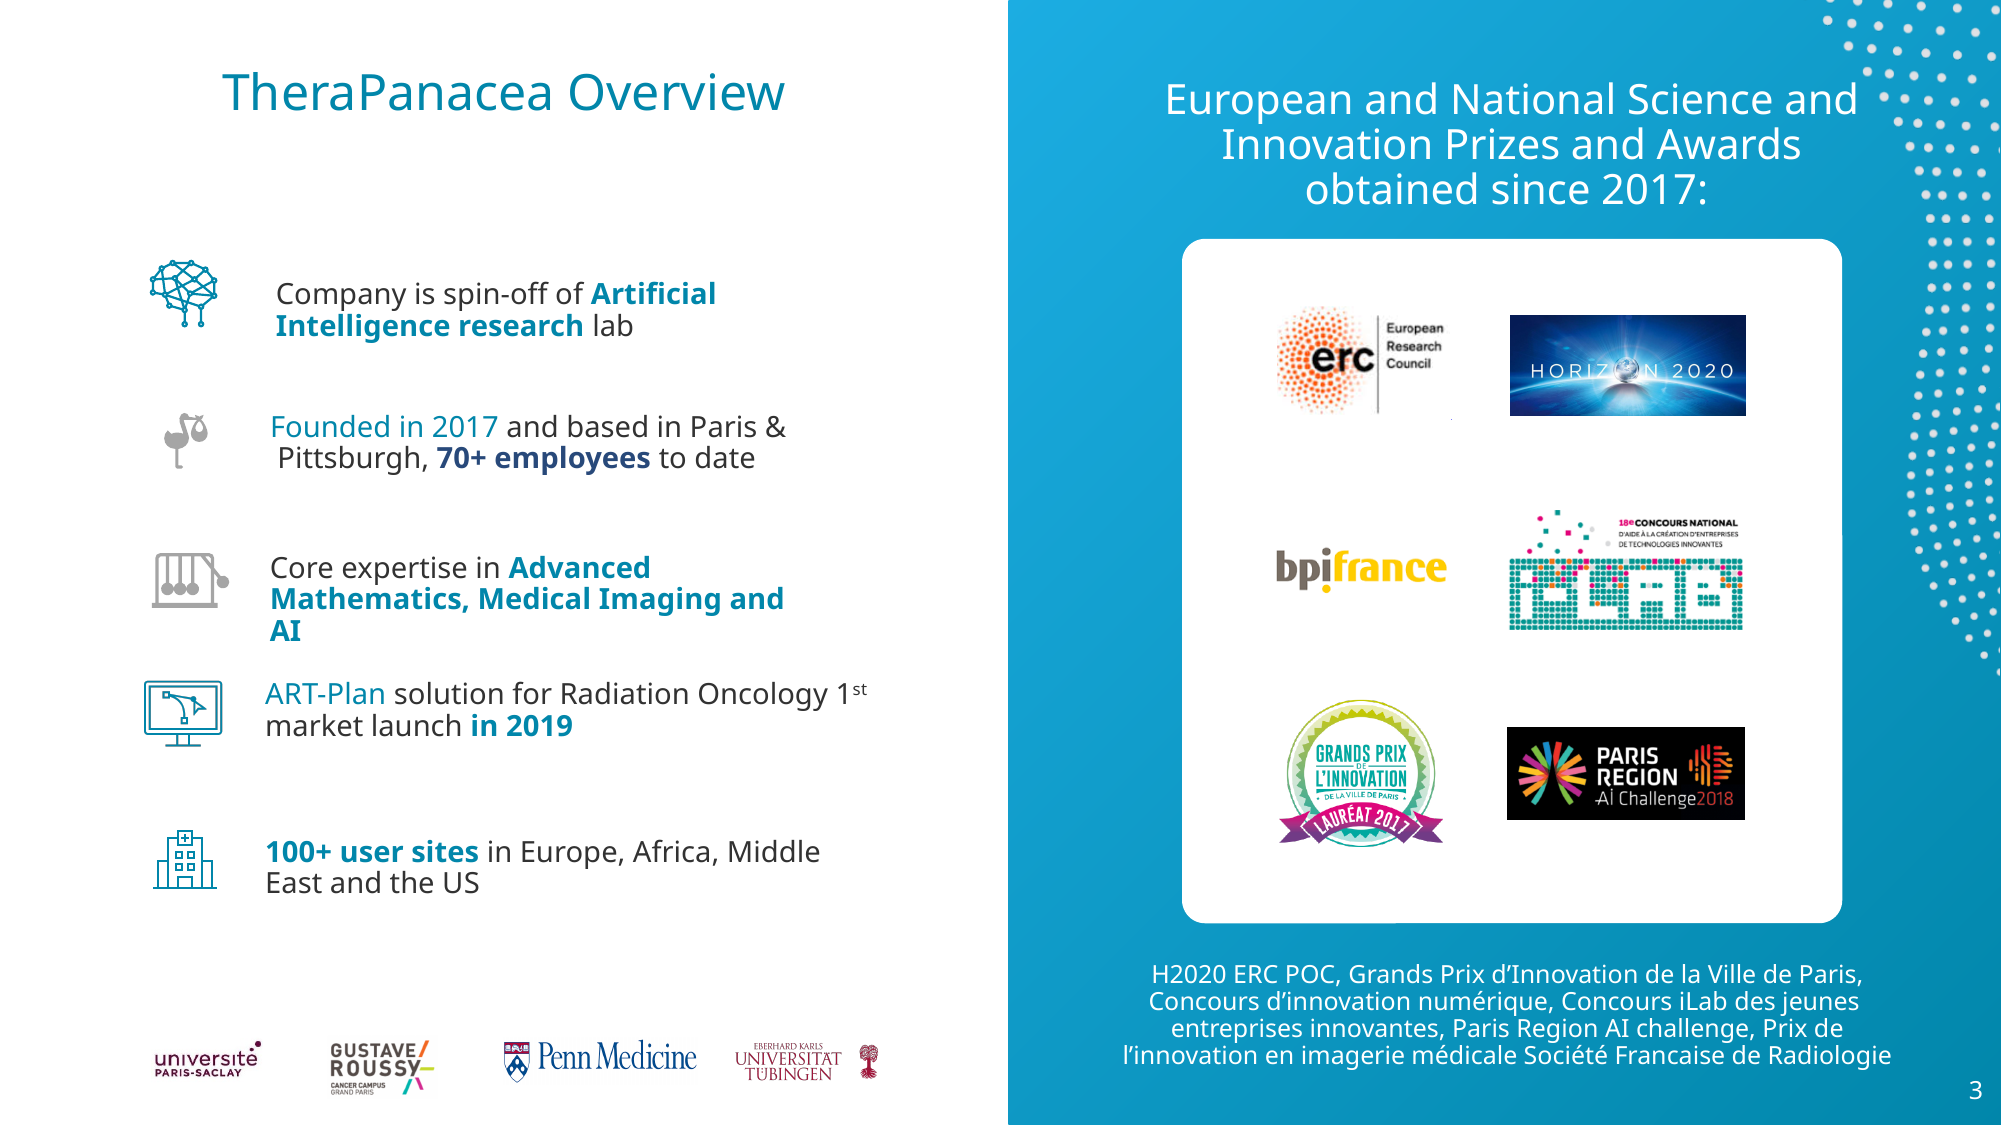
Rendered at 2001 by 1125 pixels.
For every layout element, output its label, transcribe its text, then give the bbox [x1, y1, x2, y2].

picture [1926, 488, 1933, 495]
picture [1965, 635, 1973, 642]
picture [1936, 120, 1945, 129]
picture [1965, 481, 1972, 488]
text_box Company is spin-off of Artificial Intelligence research lab [260, 271, 905, 350]
picture [1880, 92, 1889, 102]
picture [1940, 600, 1947, 607]
picture [1936, 369, 1944, 377]
picture [1987, 237, 1995, 246]
picture [1916, 371, 1924, 379]
text_box H2020 ERC POC, Grands Prix d’Innovation de la Ville de Paris, Concours d’innovation numérique, Concours iLab des jeunes entreprises innovantes, Paris Region AI challenge, Prix de l’innovation en imagerie médicale Société Francaise de Radiologie [1107, 954, 1909, 1080]
picture [1968, 574, 1975, 581]
picture [1943, 283, 1951, 291]
picture [1911, 432, 1918, 440]
picture [1971, 28, 1980, 37]
picture [1954, 539, 1960, 546]
text_box [151, 553, 230, 608]
picture [1990, 123, 1999, 131]
picture [1987, 324, 1994, 332]
text_box Core expertise in Advanced Mathematics, Medical Imaging and AI [254, 545, 817, 655]
picture [1894, 117, 1903, 126]
picture [1986, 215, 1993, 223]
picture [1930, 582, 1937, 590]
picture [1867, 44, 1876, 53]
picture [1962, 122, 1970, 130]
picture [1903, 24, 1913, 33]
picture [1980, 553, 1986, 560]
picture [1929, 260, 1937, 270]
picture [1937, 348, 1945, 356]
picture [1507, 0, 1909, 916]
picture [1981, 652, 1987, 659]
text_box [149, 259, 218, 328]
picture [1863, 67, 1872, 77]
picture [1987, 259, 1995, 268]
picture [1984, 629, 1991, 637]
picture [1982, 365, 1989, 373]
picture [1950, 427, 1957, 435]
picture [1941, 305, 1950, 313]
picture [1914, 392, 1922, 400]
picture [153, 826, 217, 886]
picture [1934, 543, 1942, 550]
picture [1963, 237, 1972, 246]
picture [1922, 190, 1930, 199]
picture [1928, 237, 1937, 247]
picture [326, 1035, 438, 1099]
picture [1949, 521, 1956, 528]
text_box [1008, 0, 2000, 1125]
picture [1952, 618, 1959, 624]
picture [1985, 345, 1993, 352]
picture [1929, 429, 1937, 438]
picture [1988, 570, 1995, 577]
text_box European and National Science and Innovation Prizes and Awards obtained since 2017: [1145, 70, 1551, 221]
picture [1266, 538, 1456, 607]
picture [1922, 49, 1930, 58]
picture [1946, 465, 1953, 473]
picture [1989, 514, 1996, 521]
picture [1963, 282, 1971, 290]
picture [1932, 410, 1940, 418]
picture [1946, 144, 1954, 153]
picture [1893, 46, 1902, 56]
picture [1981, 98, 1989, 108]
picture [1915, 166, 1923, 176]
picture [1276, 295, 1452, 420]
picture [1907, 471, 1915, 479]
picture [180, 879, 190, 886]
picture [151, 1005, 263, 1116]
text_box Founded in 2017 and based in Paris & Pittsburgh, 70+ employees to date [254, 404, 807, 483]
picture [136, 666, 230, 760]
picture [1947, 503, 1953, 510]
picture [1960, 325, 1969, 334]
picture [1956, 388, 1964, 395]
picture [1947, 447, 1955, 454]
picture [1936, 26, 1945, 36]
picture [1968, 75, 1977, 84]
picture [1966, 499, 1973, 507]
picture [1926, 468, 1933, 476]
picture [1967, 444, 1975, 451]
picture [1907, 491, 1915, 498]
picture [1925, 143, 1933, 152]
picture [1970, 145, 1979, 154]
picture [502, 1037, 698, 1085]
picture [1909, 452, 1916, 460]
picture [1979, 385, 1986, 393]
picture [1908, 510, 1916, 517]
picture [1987, 52, 1996, 61]
picture [1942, 214, 1950, 223]
picture [1279, 692, 1443, 855]
picture [1922, 564, 1929, 572]
picture [1960, 346, 1968, 354]
picture [1927, 449, 1935, 457]
picture [1938, 191, 1947, 200]
picture [1960, 556, 1967, 564]
picture [1934, 390, 1942, 398]
text_box [164, 412, 208, 469]
picture [1962, 304, 1970, 312]
slide_number 3 [1889, 1066, 1999, 1125]
picture [1836, 83, 1855, 114]
picture [1987, 281, 1995, 289]
picture [1932, 167, 1941, 176]
picture [1939, 327, 1947, 335]
picture [1958, 191, 1967, 200]
picture [1954, 51, 1962, 60]
picture [1953, 4, 1962, 13]
text_box TheraPanacea Overview [0, 52, 1009, 129]
picture [1923, 328, 1930, 336]
picture [1963, 260, 1972, 269]
picture [1927, 284, 1936, 292]
picture [1959, 367, 1966, 375]
picture [1949, 578, 1956, 585]
picture [1916, 547, 1922, 554]
picture [1919, 350, 1927, 358]
picture [1982, 192, 1990, 201]
picture [1986, 460, 1993, 467]
picture [1969, 518, 1976, 525]
picture [1925, 306, 1933, 314]
picture [1911, 528, 1918, 536]
picture [1917, 0, 1925, 11]
picture [1991, 5, 1999, 15]
picture [1959, 595, 1966, 603]
picture [1951, 97, 1959, 107]
picture [1925, 96, 1933, 105]
picture [1978, 591, 1985, 598]
picture [1930, 524, 1937, 532]
picture [1905, 142, 1915, 151]
text_box 100+ user sites in Europe, Africa, Middle East and the US [250, 830, 853, 908]
picture [1944, 260, 1952, 269]
picture [1945, 484, 1952, 492]
picture [170, 840, 200, 886]
text_box ART-Plan solution for Radiation Oncology 1st market launch in 2019 [250, 672, 921, 750]
picture [732, 1037, 880, 1085]
picture [1965, 462, 1973, 470]
picture [1977, 168, 1985, 178]
picture [1944, 238, 1952, 246]
picture [1937, 73, 1946, 82]
picture [1913, 412, 1920, 420]
picture [1953, 407, 1960, 415]
picture [1987, 303, 1994, 311]
picture [1900, 94, 1909, 104]
picture [1941, 560, 1948, 568]
picture [1971, 613, 1978, 619]
picture [1914, 119, 1922, 128]
text_box [1182, 238, 1836, 924]
picture [1988, 441, 1995, 449]
picture [1985, 478, 1992, 485]
picture [1970, 424, 1978, 432]
picture [1991, 422, 1999, 430]
picture [1784, 137, 1799, 159]
picture [1974, 405, 1982, 413]
picture [1973, 535, 1980, 543]
picture [1953, 168, 1962, 177]
picture [1961, 215, 1970, 223]
picture [1885, 69, 1894, 79]
picture [1926, 214, 1935, 223]
picture [1986, 496, 1993, 504]
picture [204, 863, 210, 886]
picture [1927, 506, 1934, 514]
picture [1909, 71, 1919, 81]
picture [160, 863, 166, 886]
